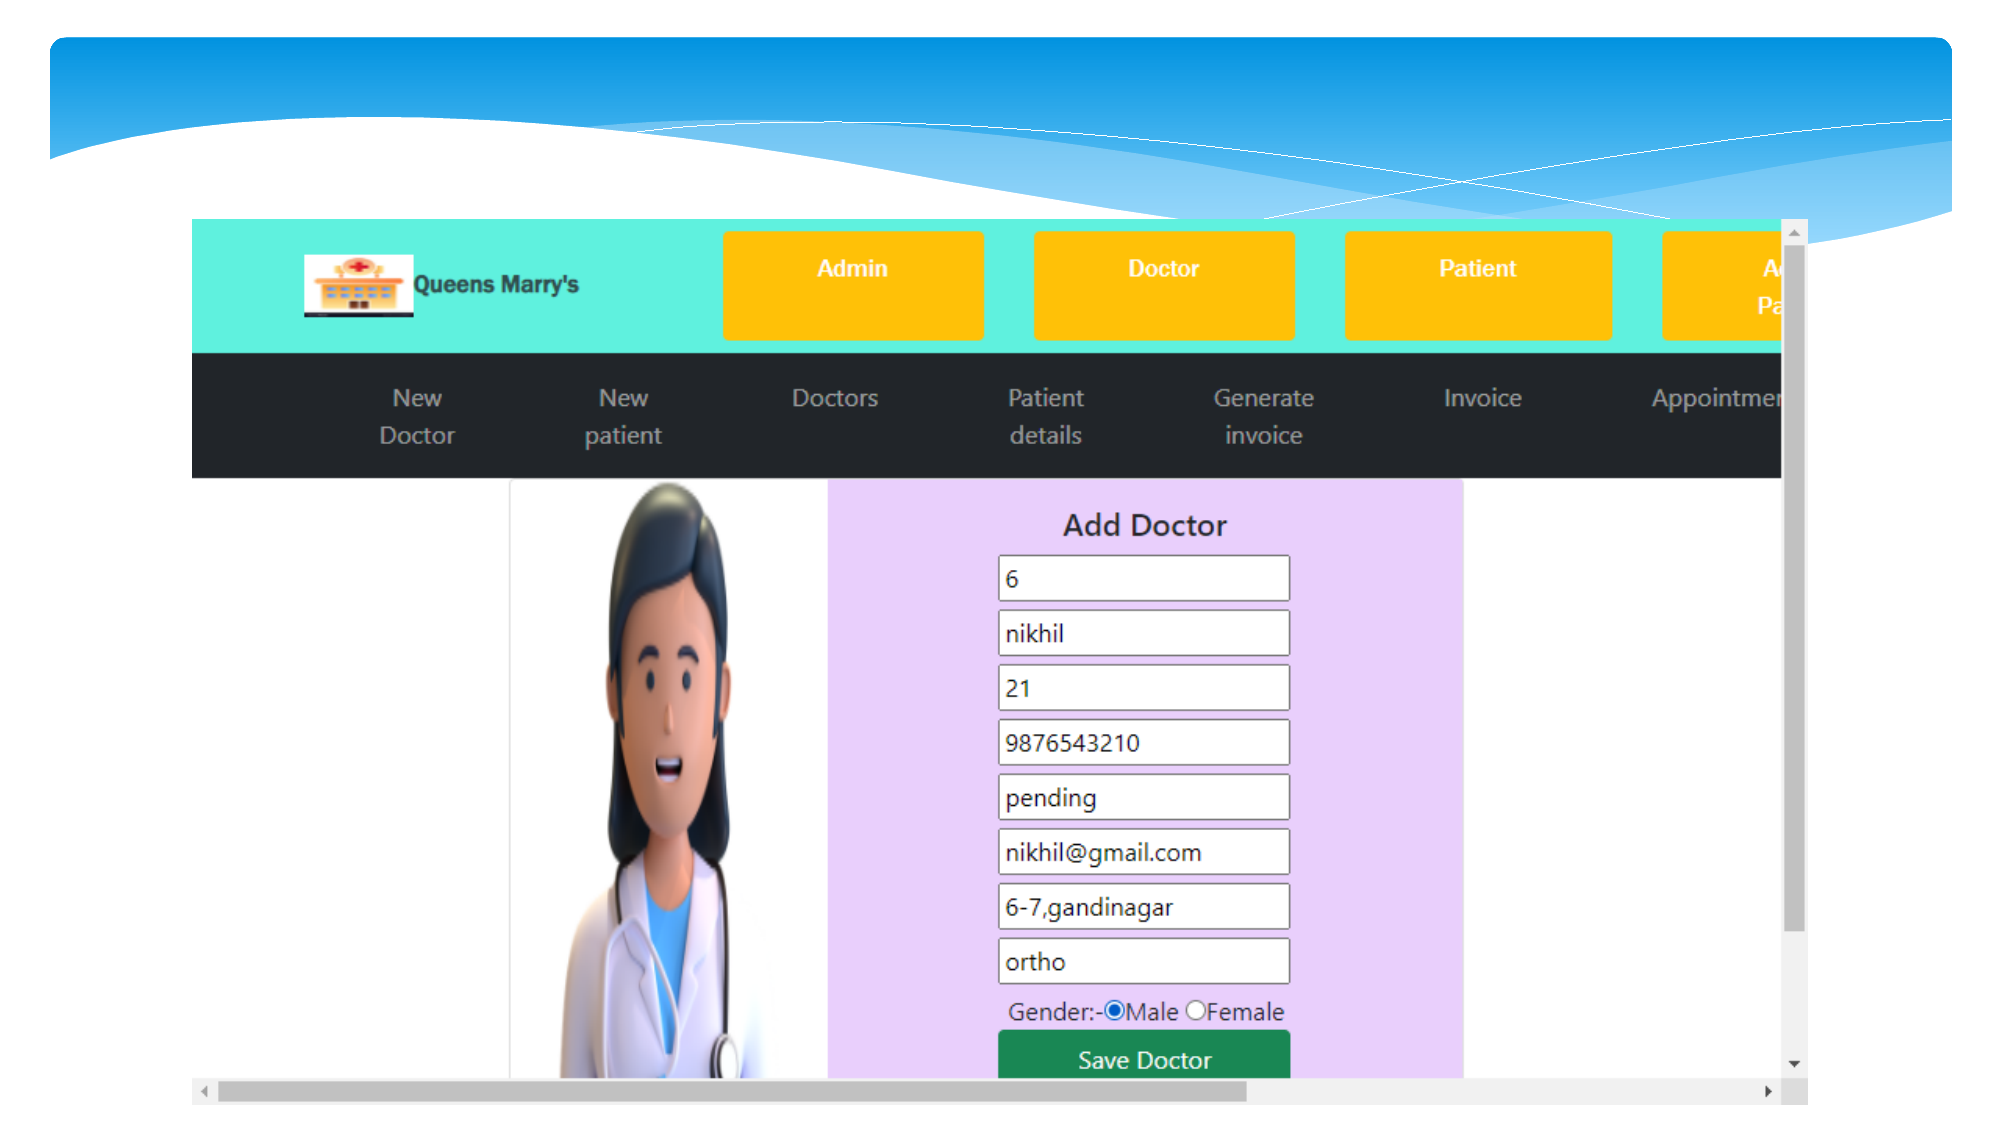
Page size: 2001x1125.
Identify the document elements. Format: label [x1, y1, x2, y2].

picture [191, 218, 1808, 1106]
